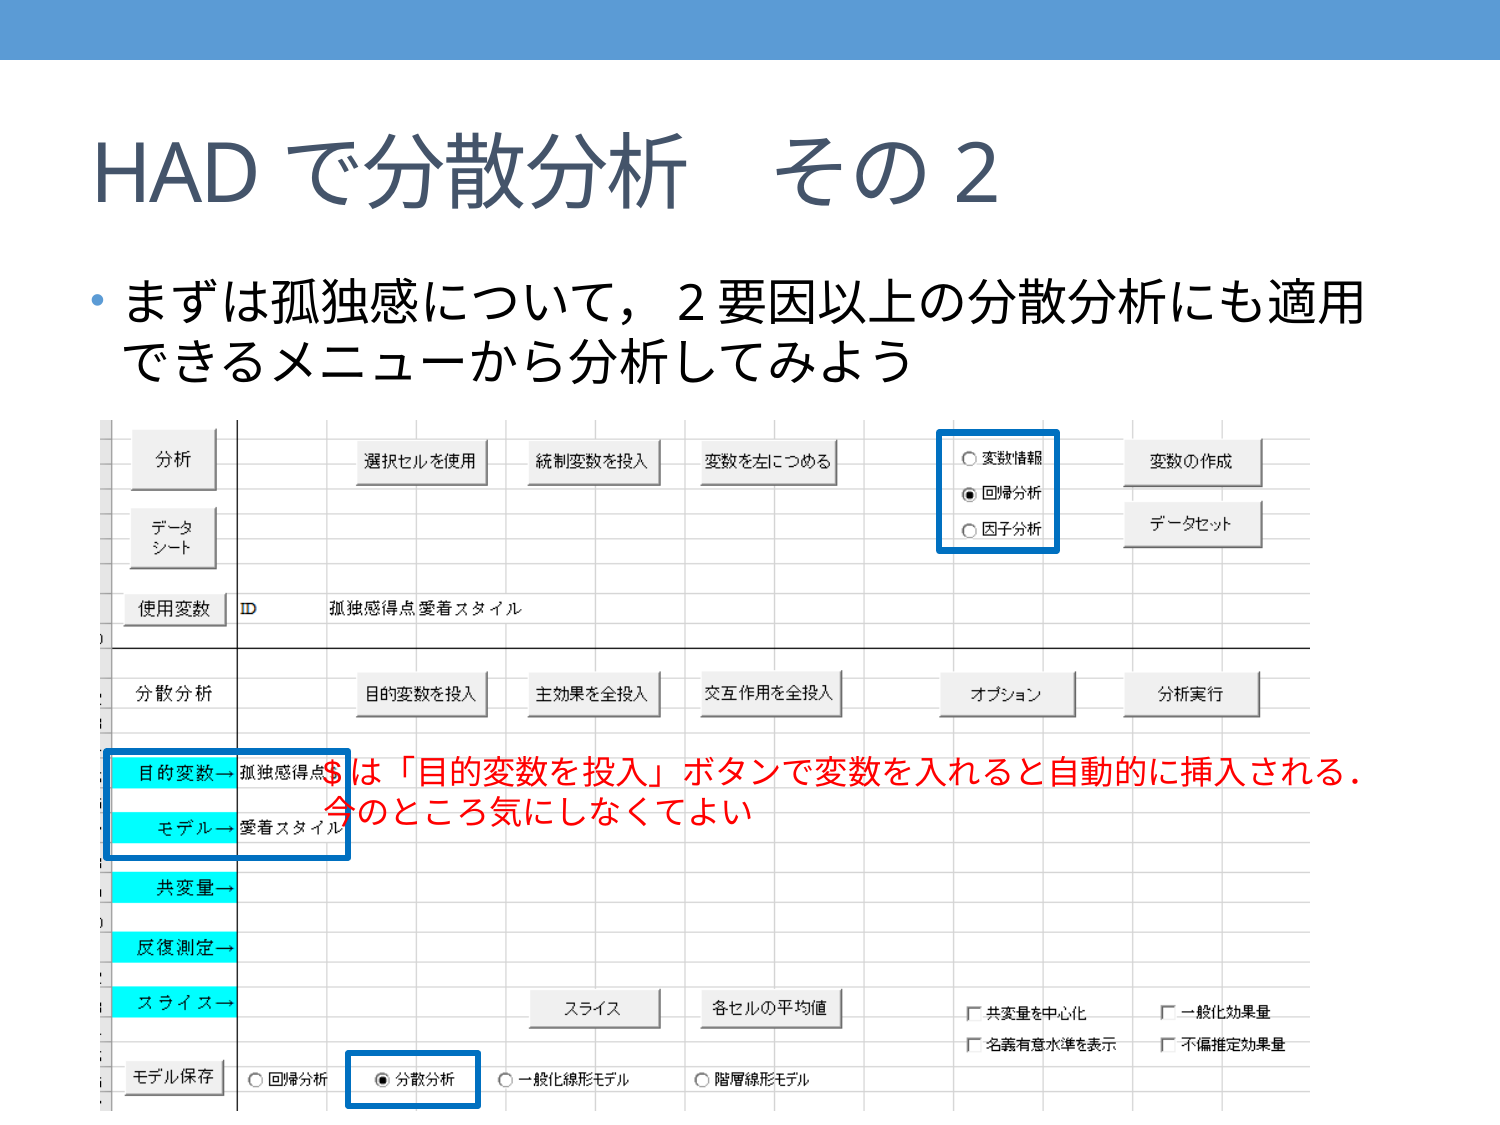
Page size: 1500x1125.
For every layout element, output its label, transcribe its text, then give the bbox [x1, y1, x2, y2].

picture [100, 420, 1310, 1111]
list まずは孤独感について，2要因以上の分散分析にも適用できるメニューから分析してみよう [75, 262, 1425, 1063]
text_box $は「目的変数を投入」ボタンで変数を入れると自動的に挿入される． 今のところ気にしなくてよい [1320, 743, 1396, 839]
title HADで分散分析 その2 [75, 87, 1425, 250]
